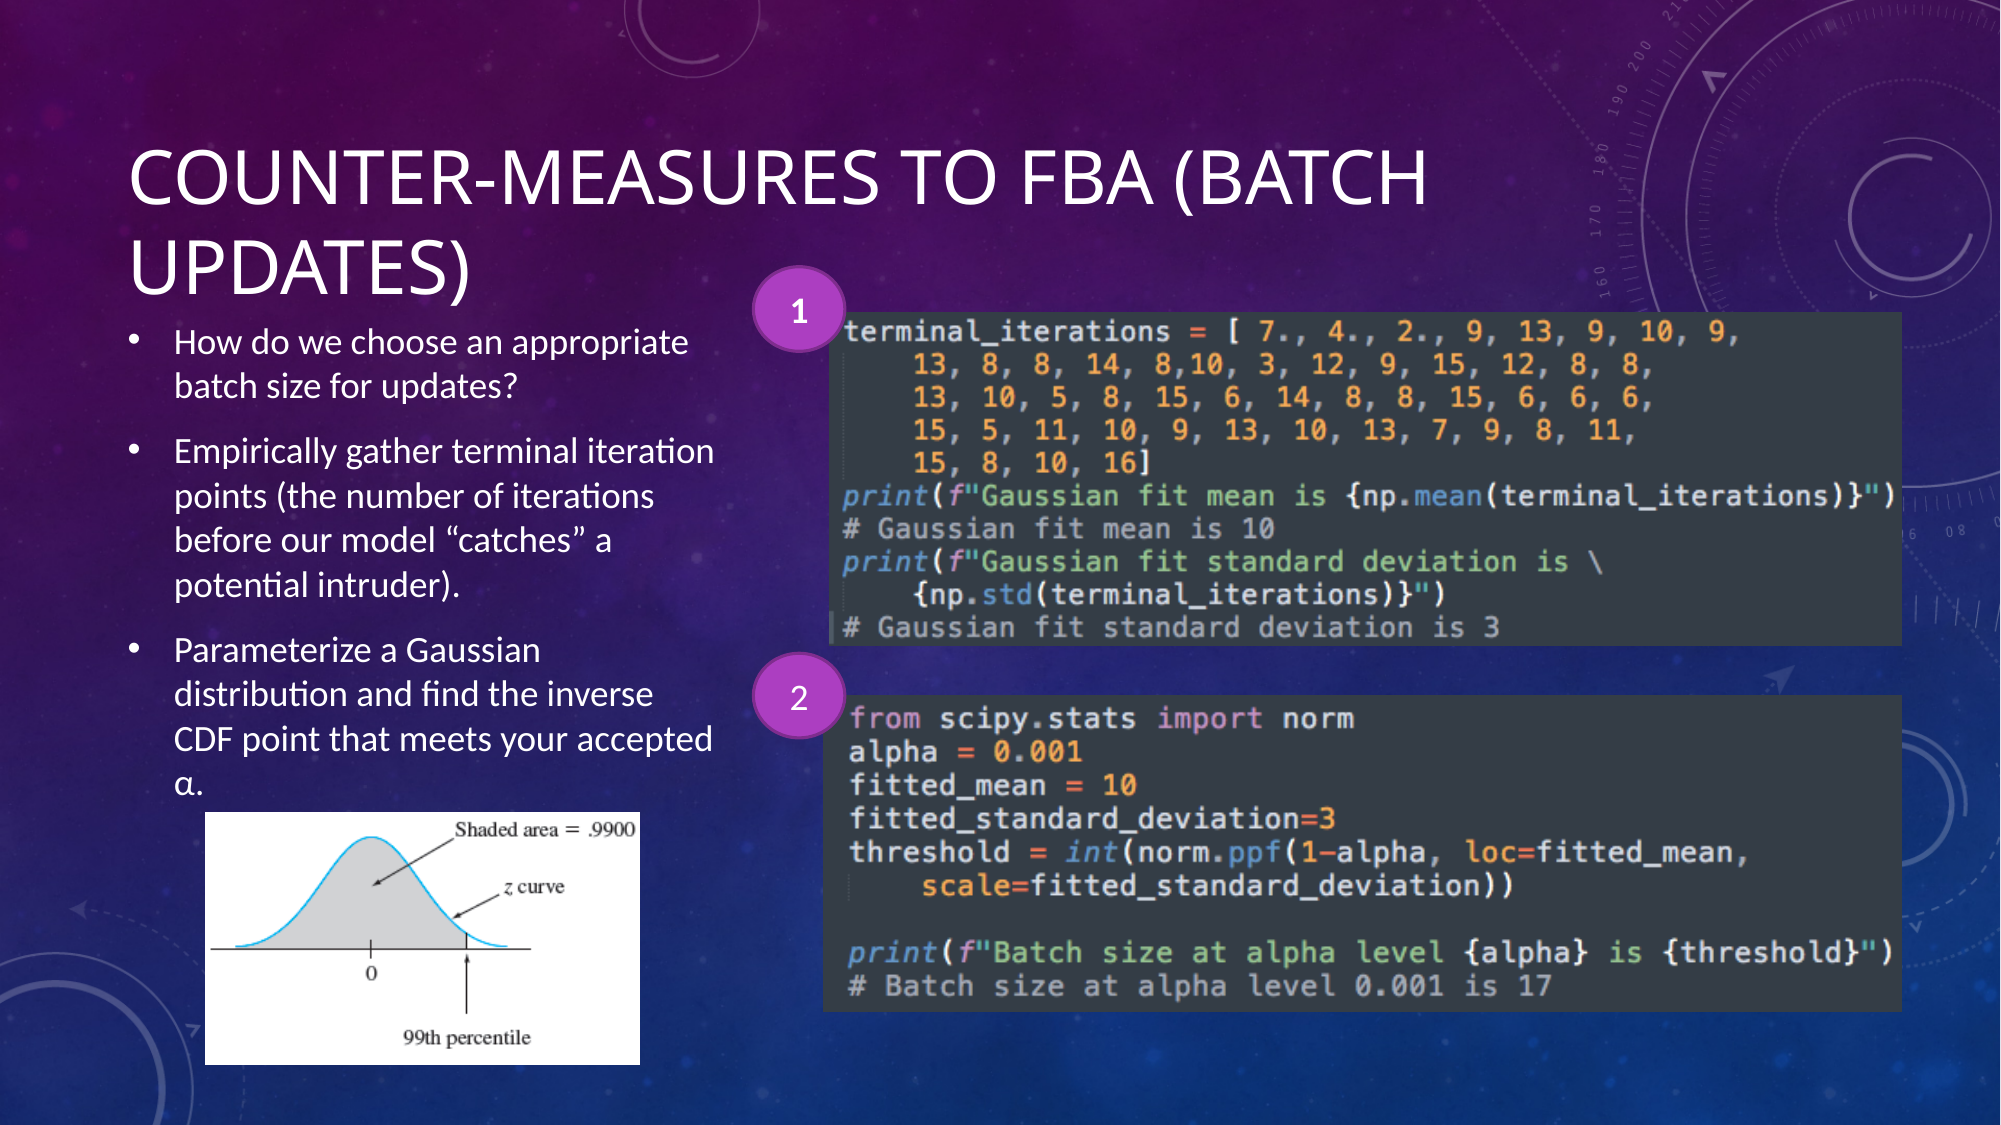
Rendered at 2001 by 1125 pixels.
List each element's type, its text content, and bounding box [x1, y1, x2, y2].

list How do we choose an appropriate batch size for updates? Empirically gather terminal iteration points (the number of iterations before our model “catches” a potential intruder). Parameterize a Gaussian distribution and find the inverse CDF point that meets your accepted α. [112, 307, 733, 813]
text_box 1 [751, 265, 847, 353]
picture [0, 0, 2001, 1125]
title Counter-measures to fba (batch updates) [112, 99, 1775, 339]
text_box 2 [751, 651, 847, 740]
